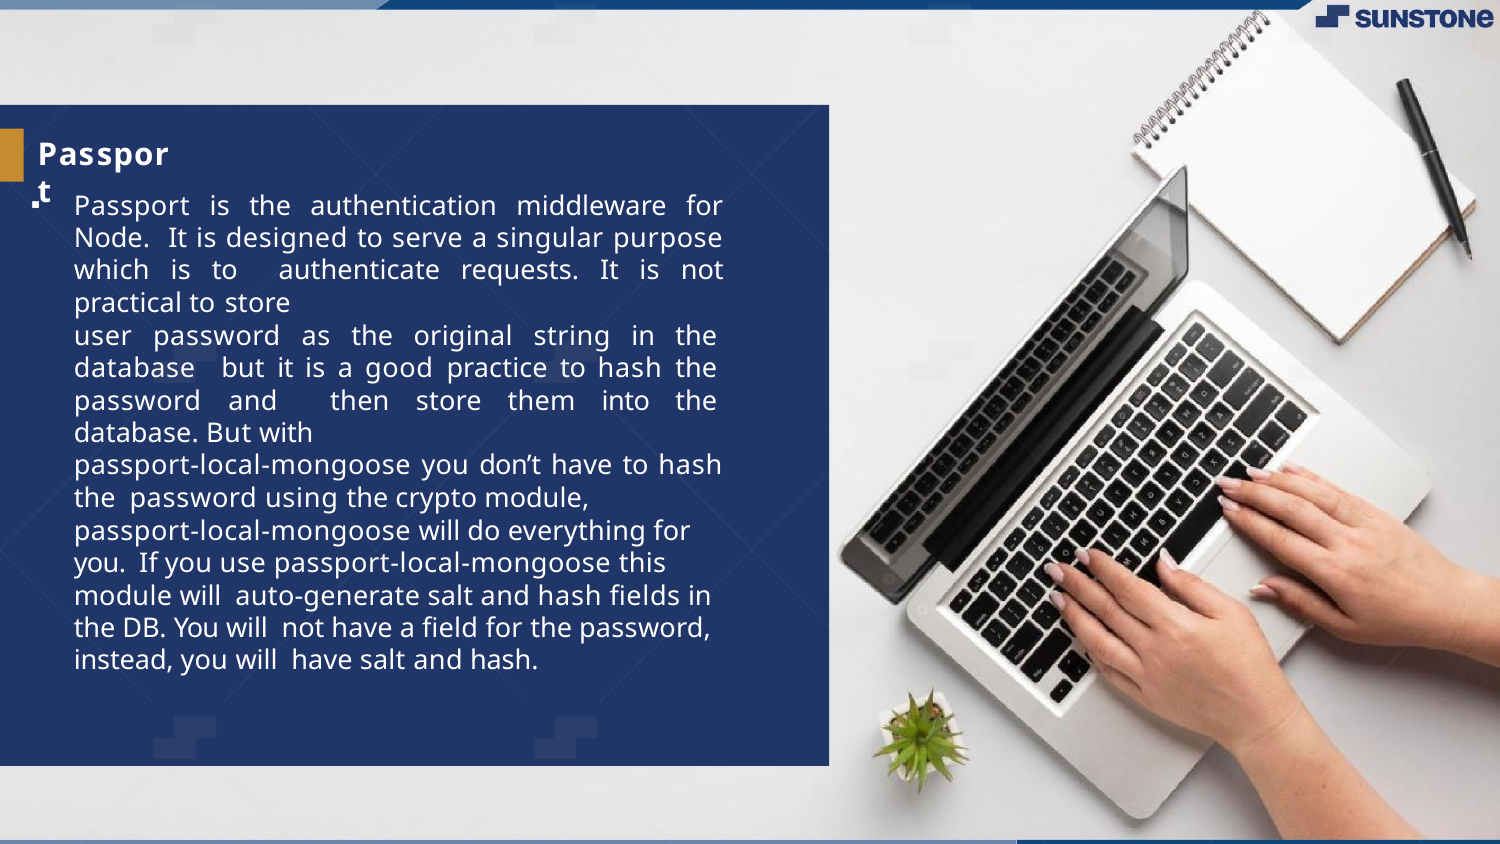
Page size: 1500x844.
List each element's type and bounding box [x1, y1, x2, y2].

text_box [0, 0, 1500, 844]
